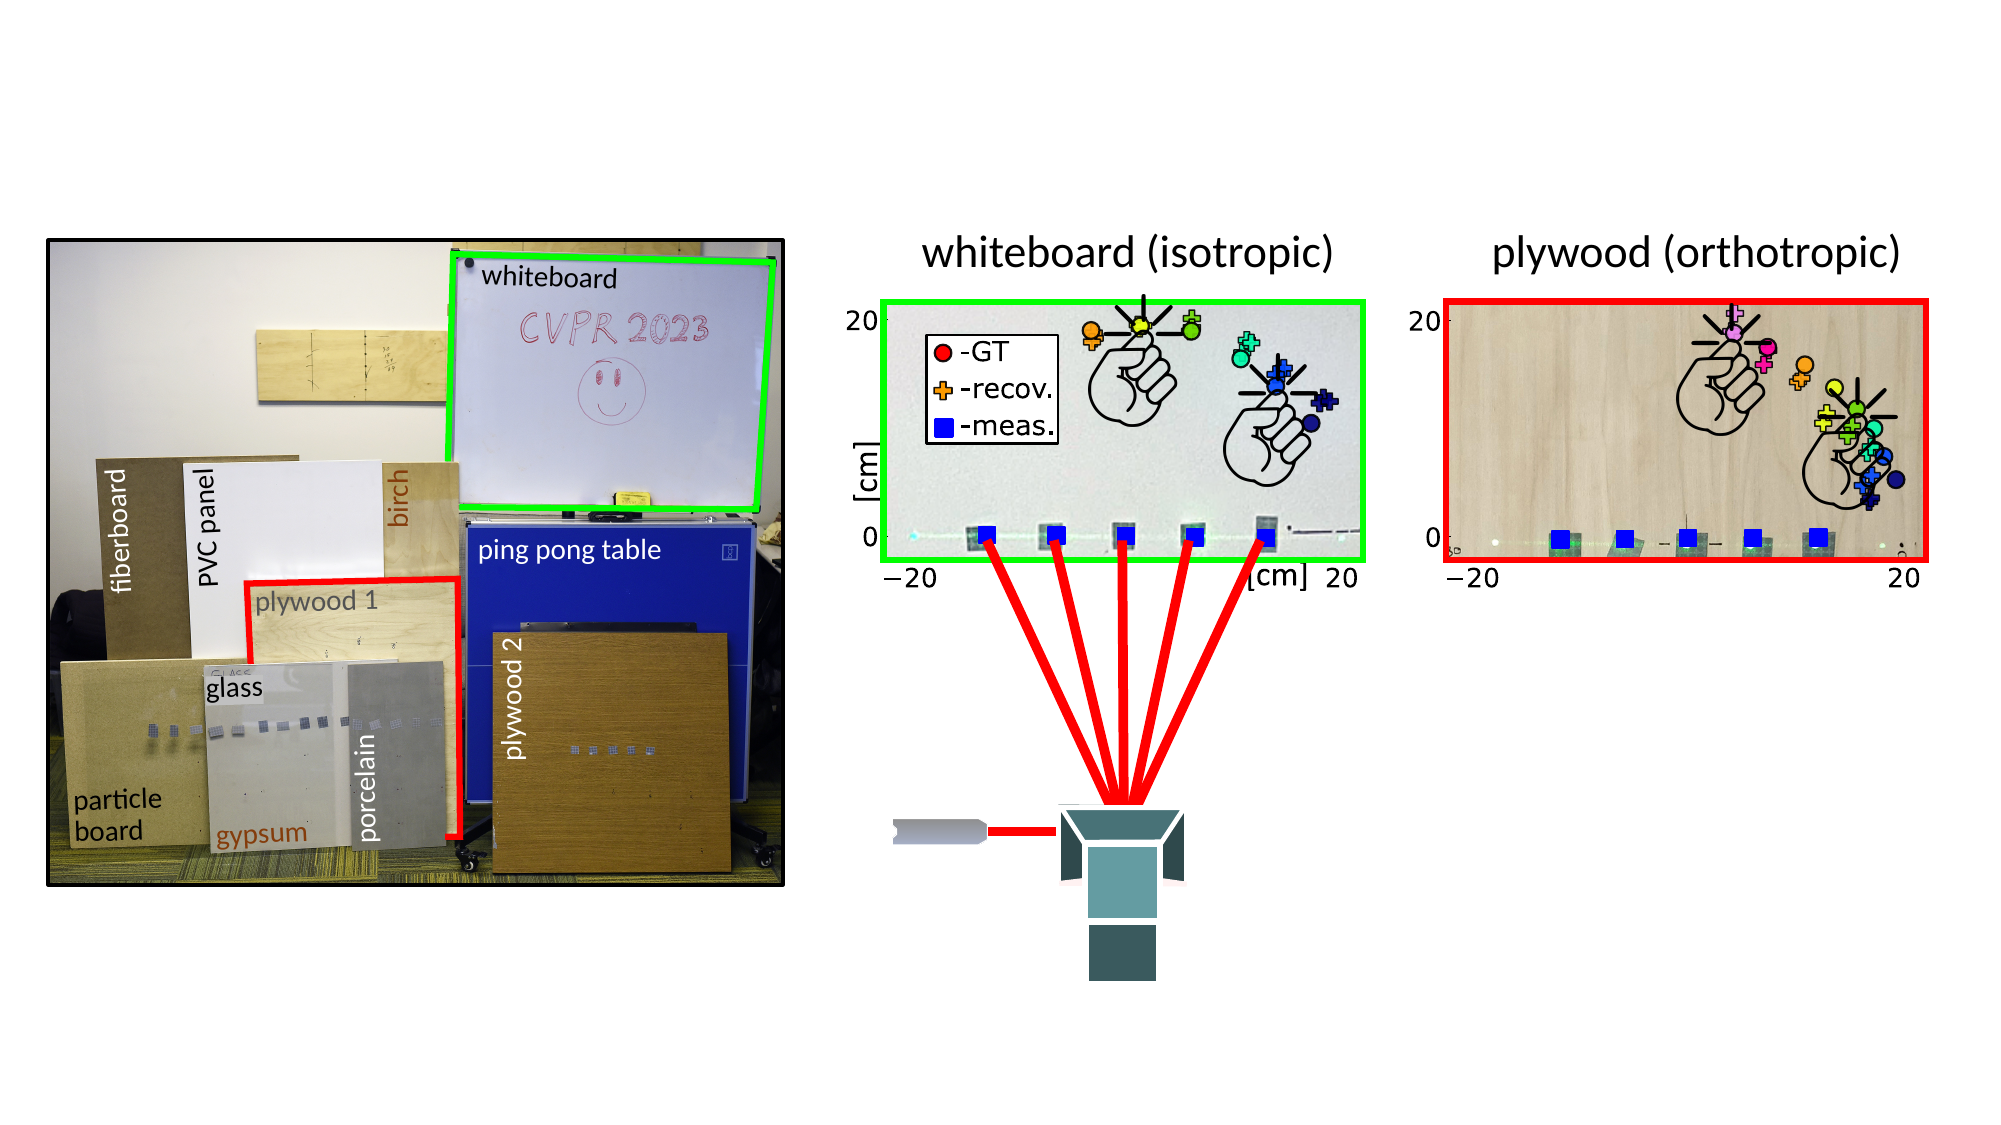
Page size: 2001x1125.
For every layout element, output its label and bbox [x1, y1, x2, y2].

text_box [846, 214, 1924, 591]
picture [1802, 377, 1898, 510]
picture [50, 242, 781, 883]
picture [1088, 294, 1184, 427]
picture [1676, 303, 1772, 436]
text_box [883, 301, 1927, 561]
text_box [892, 540, 1261, 985]
picture [1222, 353, 1319, 487]
